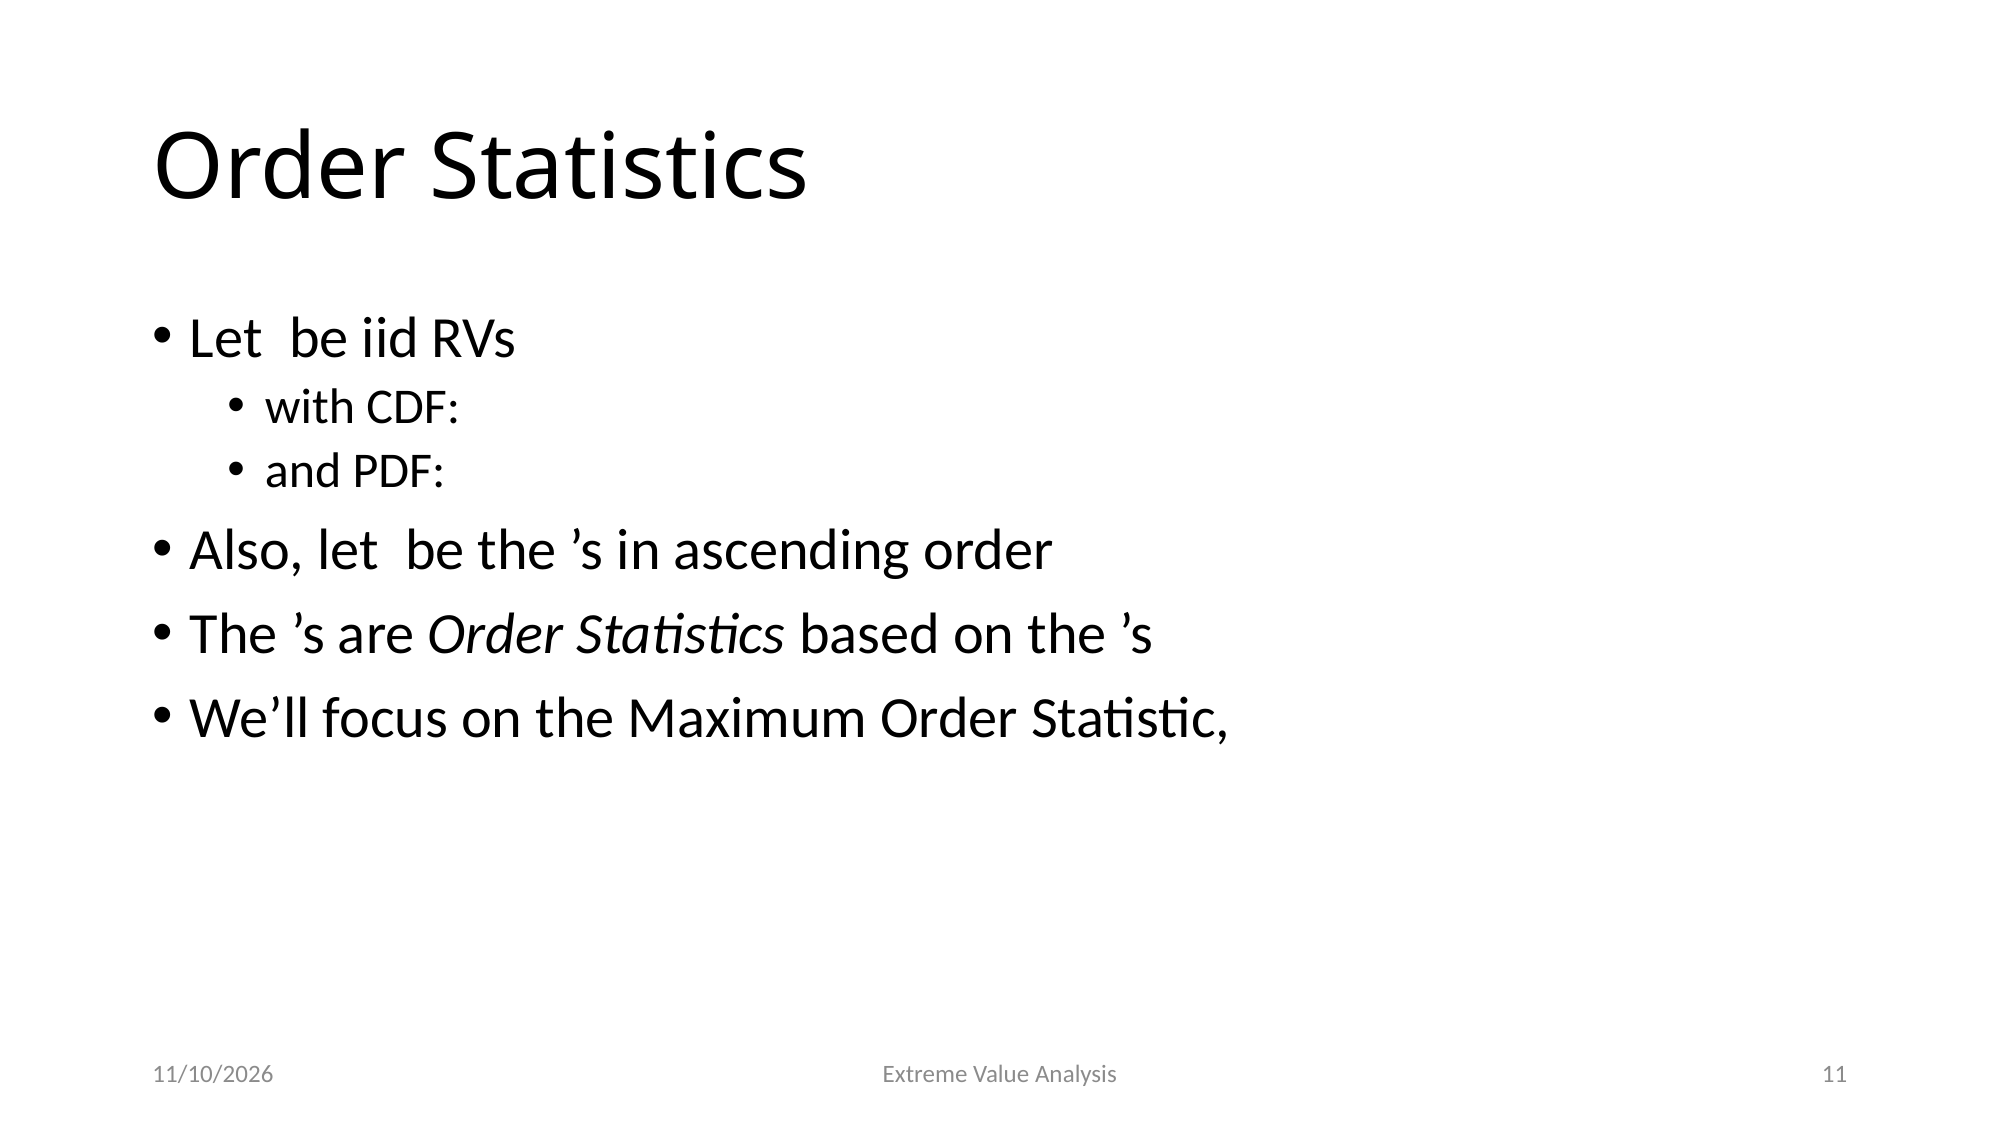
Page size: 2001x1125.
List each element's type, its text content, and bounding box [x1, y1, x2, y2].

footer Extreme Value Analysis [662, 1042, 1338, 1103]
slide_number 11 [1412, 1042, 1863, 1103]
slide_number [137, 1042, 588, 1103]
title Order Statistics [137, 59, 1863, 278]
